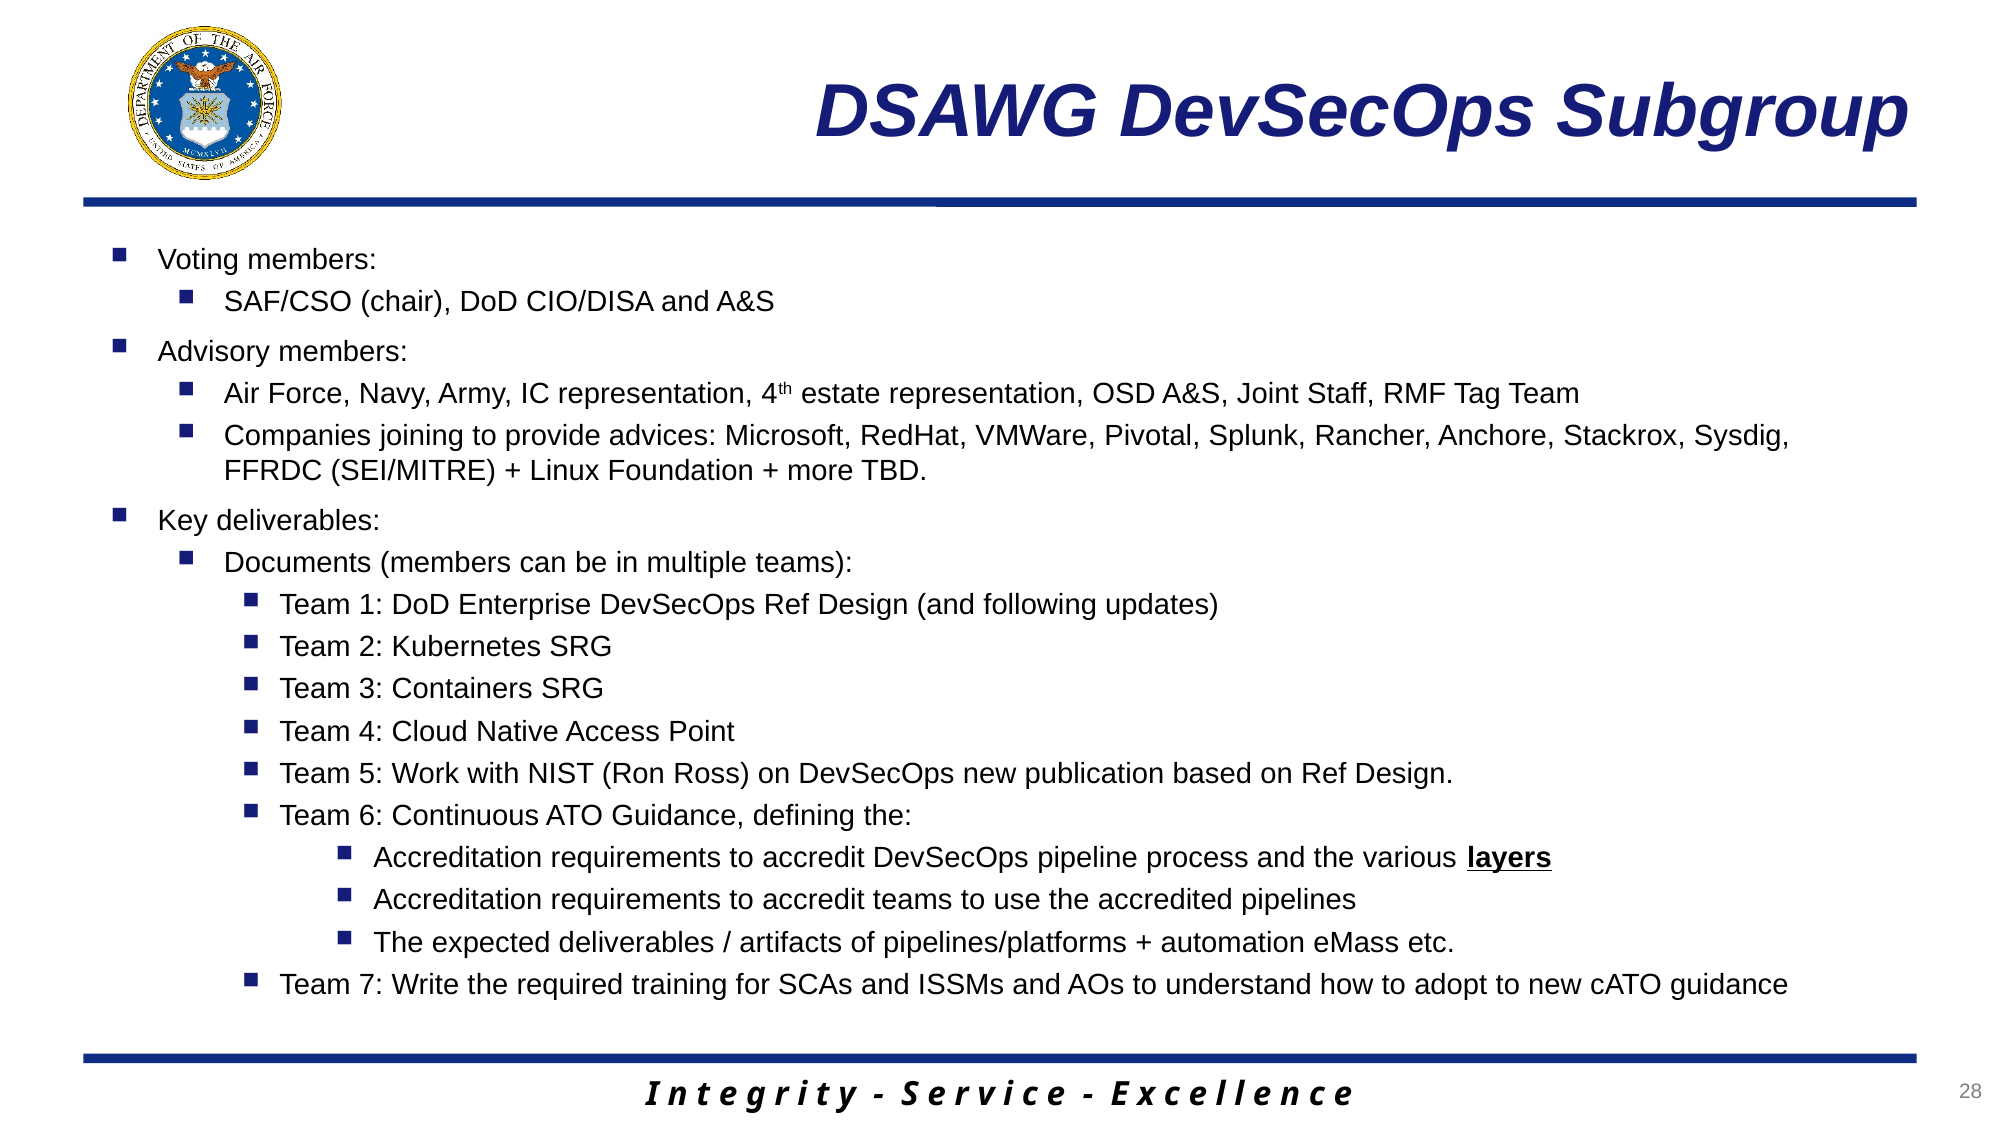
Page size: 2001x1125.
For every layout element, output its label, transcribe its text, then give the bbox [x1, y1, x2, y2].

slide_number 28 [1746, 1070, 1998, 1121]
picture [121, 14, 288, 190]
title DSAWG DevSecOps Subgroup [363, 12, 1927, 200]
list Voting members: SAF/CSO (chair), DoD CIO/DISA and A&S Advisory members: Air Force, Navy, Army, IC representation, 4th estate representation, OSD A&S, Joint Staff, RMF Tag Team Companies joining to provide advices: Microsoft, RedHat, VMWare, Pivotal, Splunk, Rancher, Anchore, Stackrox, Sysdig, FFRDC (SEI/MITRE) + Linux Foundation + more TBD. Key deliverables: Documents (members can be in multiple teams): Team 1: DoD Enterprise DevSecOps Ref Design (and following updates) Team 2: Kubernetes SRG Team 3: Containers SRG Team 4: Cloud Native Access Point Team 5: Work with NIST (Ron Ross) on DevSecOps new publication based on Ref Design. Team 6: Continuous ATO Guidance, defining the: Accreditation requirements to accredit DevSecOps pipeline process and the various layers Accreditation requirements to accredit teams to use the accredited pipelines The expected deliverables / artifacts of pipelines/platforms + automation eMass etc. Team 7: Write the required training for SCAs and ISSMs and AOs to understand how to adopt to new cATO guidance [95, 232, 1902, 1011]
